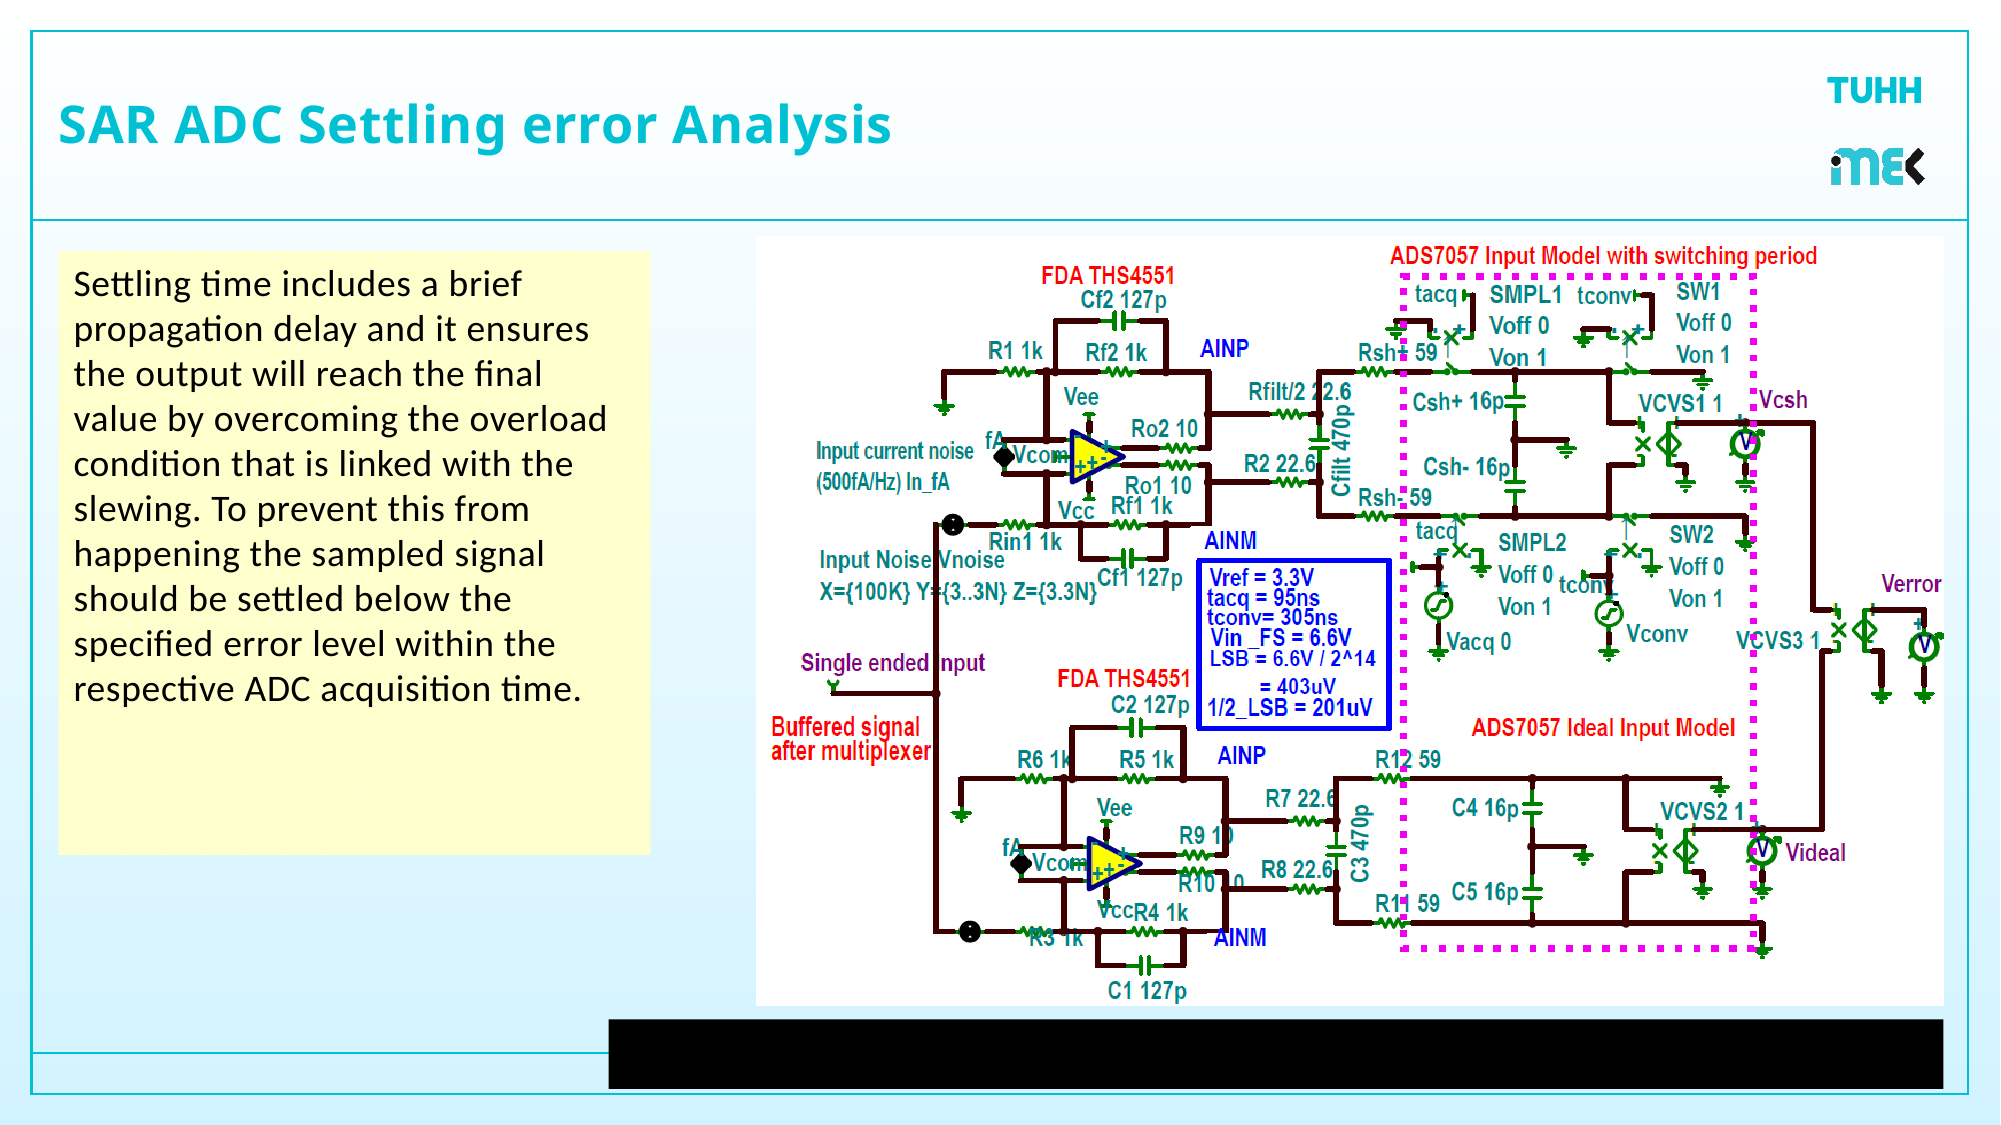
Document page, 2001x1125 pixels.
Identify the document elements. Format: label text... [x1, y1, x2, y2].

picture [1827, 139, 1928, 198]
picture [756, 236, 1944, 1006]
list Settling time includes a brief propagation delay and it ensures the output will reach the final value by overcoming the overload condition that is linked with the slewing. To prevent this from happening the sampled signal should be settled below the specified error level within the respective ADC acquisition time. [58, 251, 651, 855]
list ADC driving equivalent circuit model for settling error measurement [608, 1019, 1944, 1089]
title SAR ADC Settling error Analysis [58, 48, 1709, 203]
